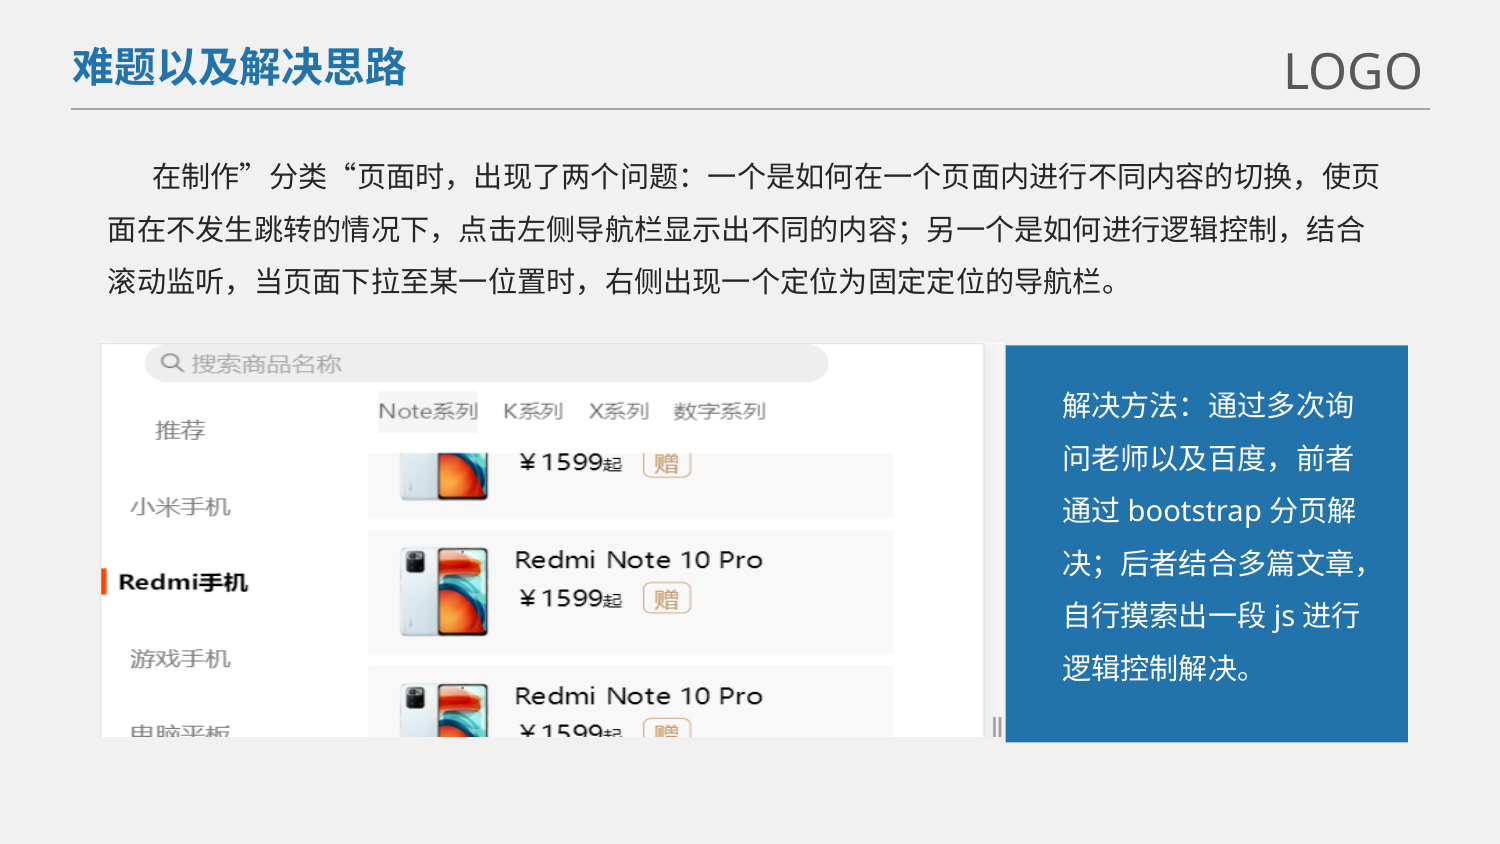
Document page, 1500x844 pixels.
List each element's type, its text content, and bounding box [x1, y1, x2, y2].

text_box 解决方法：通过多次询问老师以及百度，前者通过bootstrap分页解决；后者结合多篇文章，自行摸索出一段js进行逻辑控制解决。 [1047, 362, 1389, 689]
text_box [1006, 345, 1408, 743]
text_box 难题以及解决思路 [58, 33, 422, 99]
picture [100, 342, 1004, 737]
text_box LOGO [1268, 31, 1439, 107]
text_box 在制作”分类“页面时，出现了两个问题：一个是如何在一个页面内进行不同内容的切换，使页面在不发生跳转的情况下，点击左侧导航栏显示出不同的内容；另一个是如何进行逻辑控制，结合滚动监听，当页面下拉至某一位置时，右侧出现一个定位为固定定位的导航栏。 [93, 133, 1408, 306]
